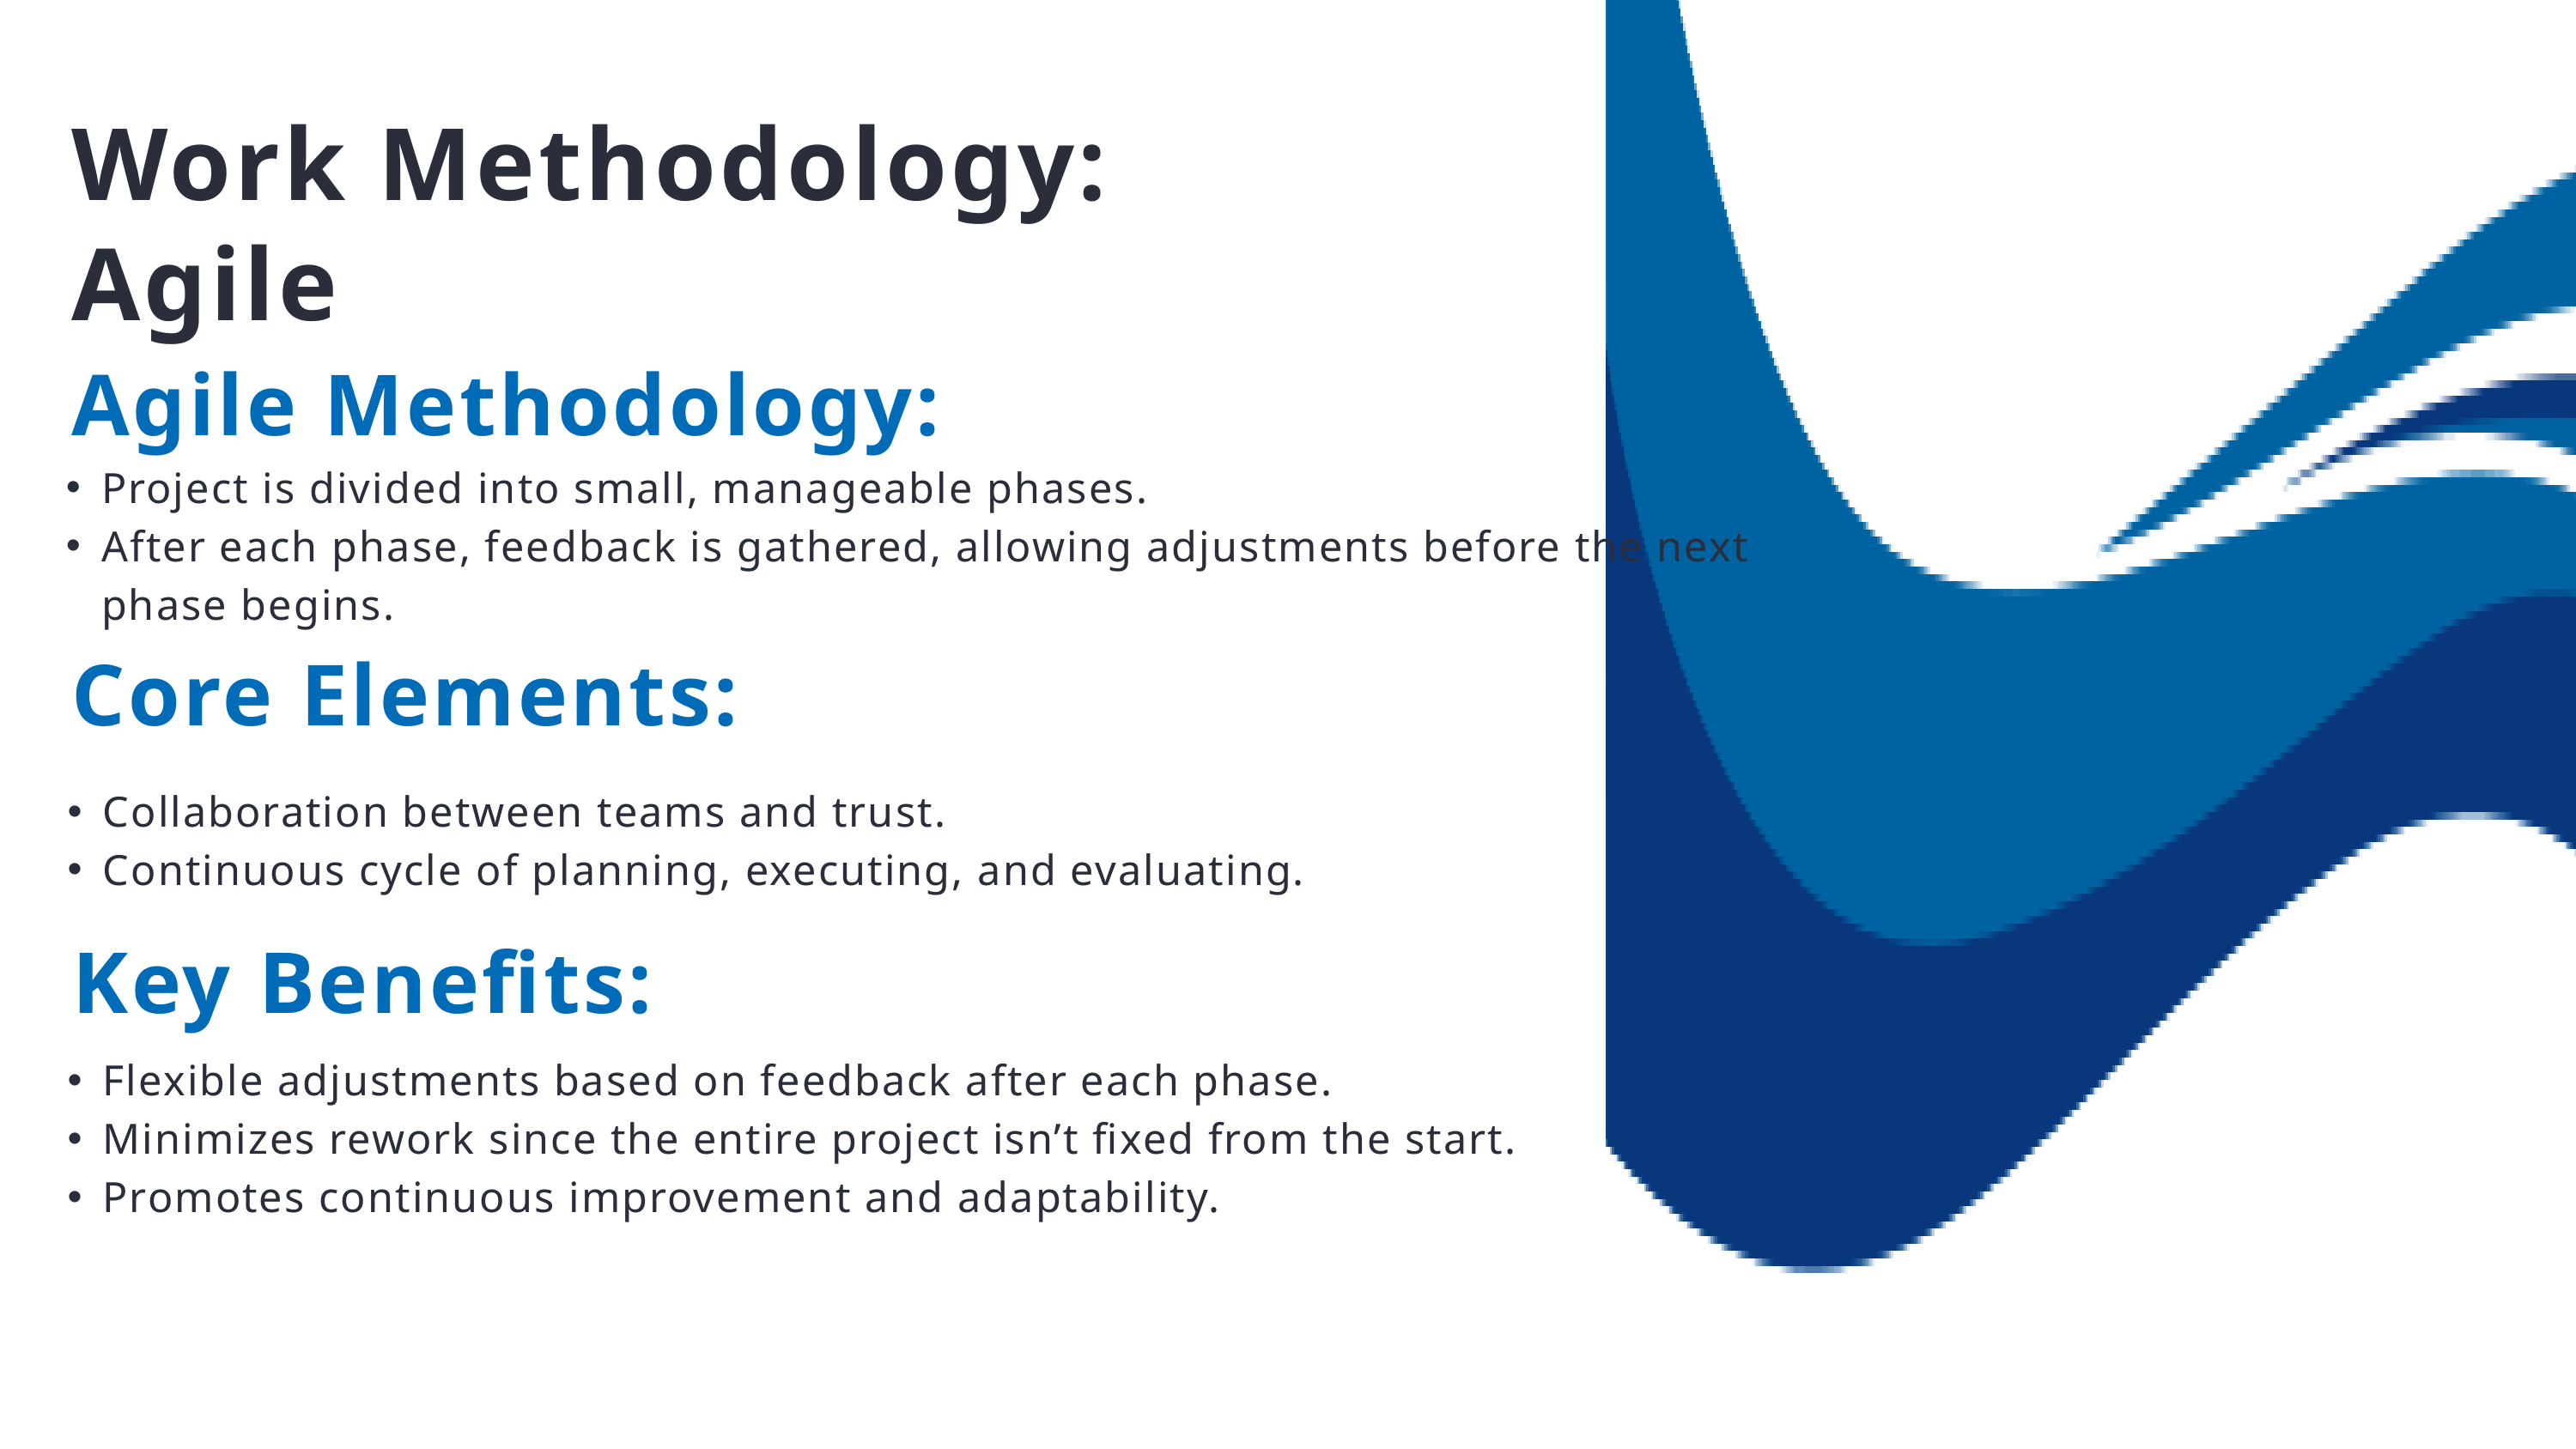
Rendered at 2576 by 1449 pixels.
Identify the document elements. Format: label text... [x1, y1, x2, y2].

text_box Project is divided into small, manageable phases. After each phase, feedback is gathered, allowing adjustments before the next phase begins. [30, 395, 1793, 803]
text_box Agile Methodology: [71, 351, 1036, 395]
text_box Collaboration between teams and trust. Continuous cycle of planning, executing, and evaluating. [32, 777, 1795, 953]
text_box Work Methodology: Agile [71, 100, 1364, 341]
text_box [1606, 0, 2576, 1449]
text_box Key Benefits: [72, 929, 1036, 1031]
text_box Core Elements: [71, 640, 1036, 777]
text_box Flexible adjustments based on feedback after each phase. Minimizes rework since the entire project isn’t fixed from the start. Promotes continuous improvement and adaptability. [32, 1046, 1795, 1338]
